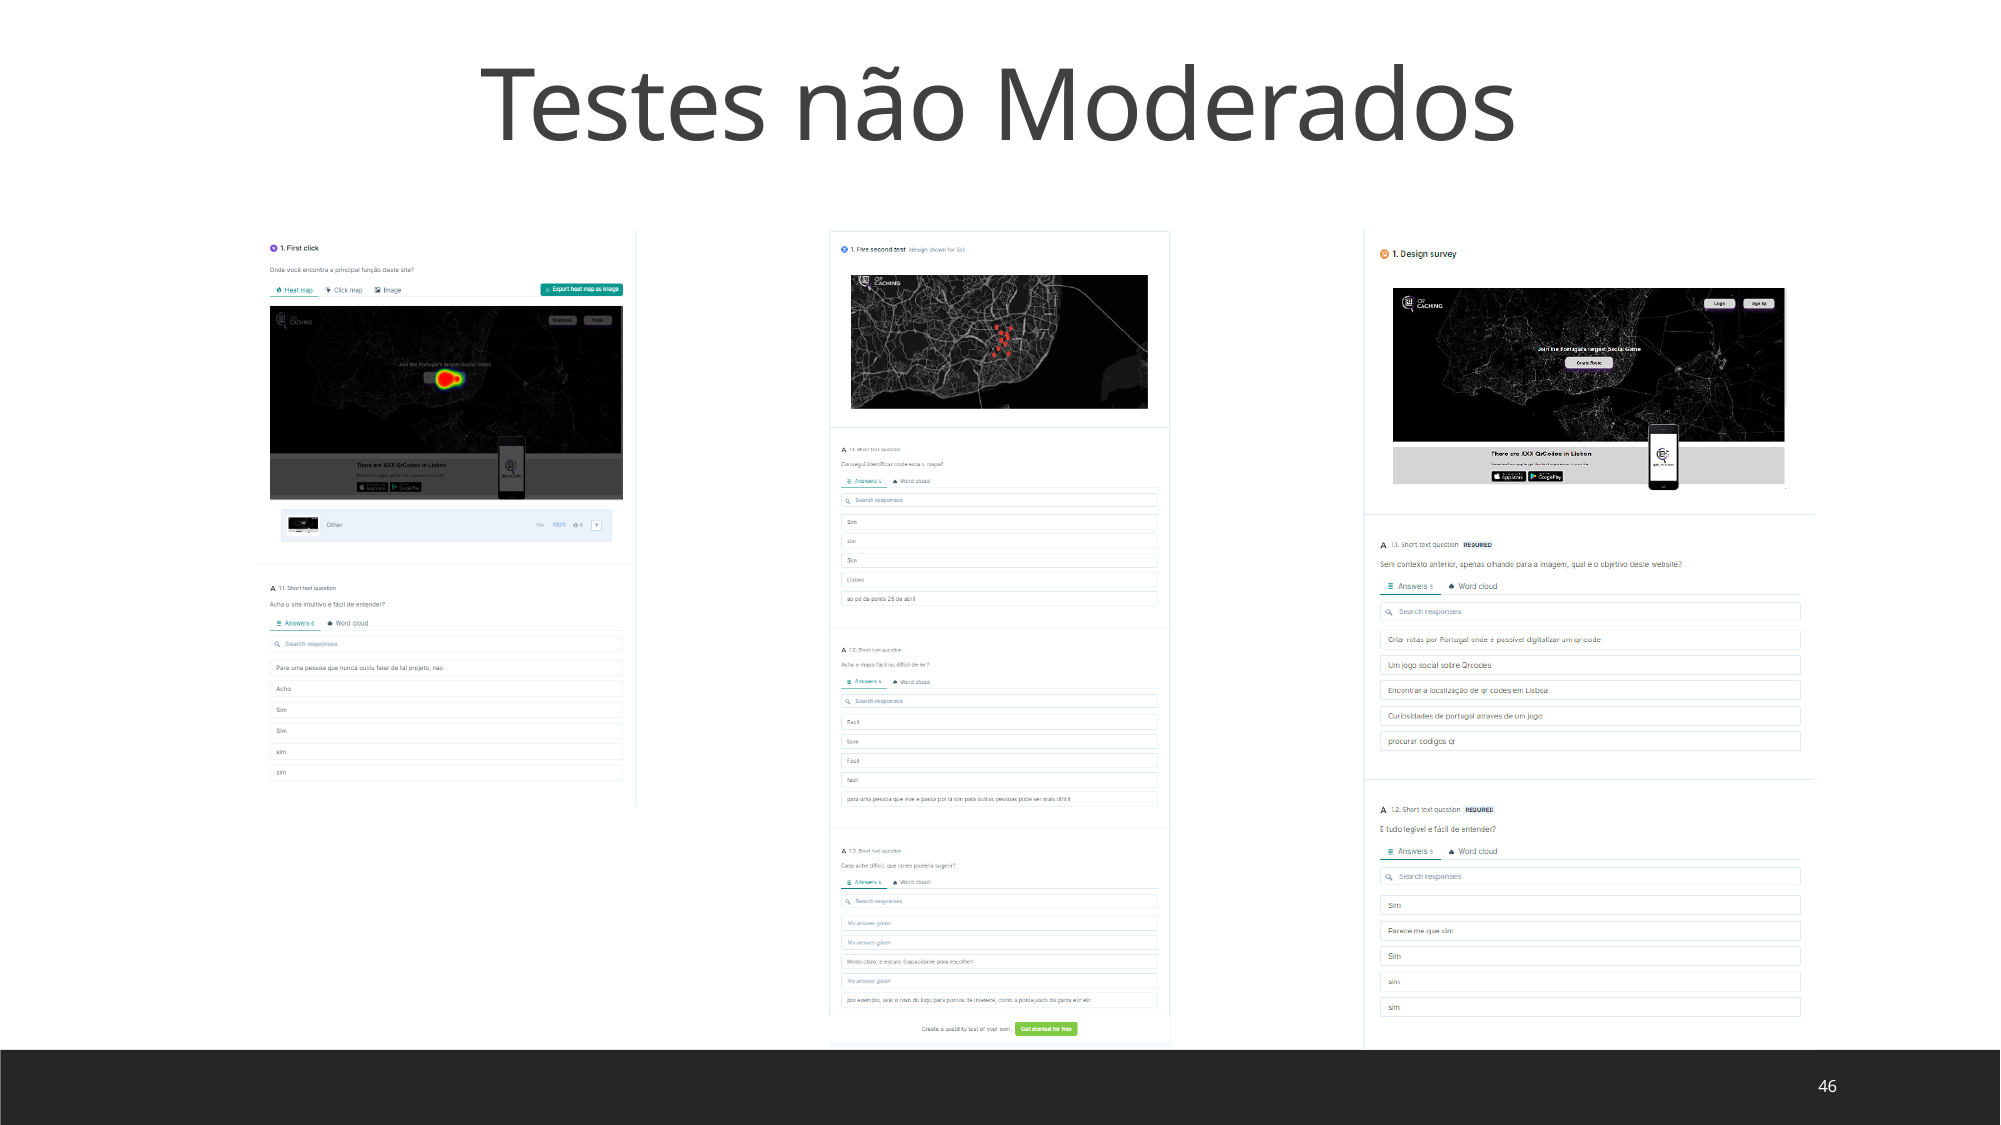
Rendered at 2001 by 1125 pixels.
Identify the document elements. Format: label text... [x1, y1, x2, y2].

picture [258, 229, 638, 807]
picture [1362, 229, 1814, 1050]
text_box Testes não Moderados [174, 46, 1825, 170]
picture [828, 229, 1172, 1048]
slide_number 46 [1803, 1057, 1932, 1118]
